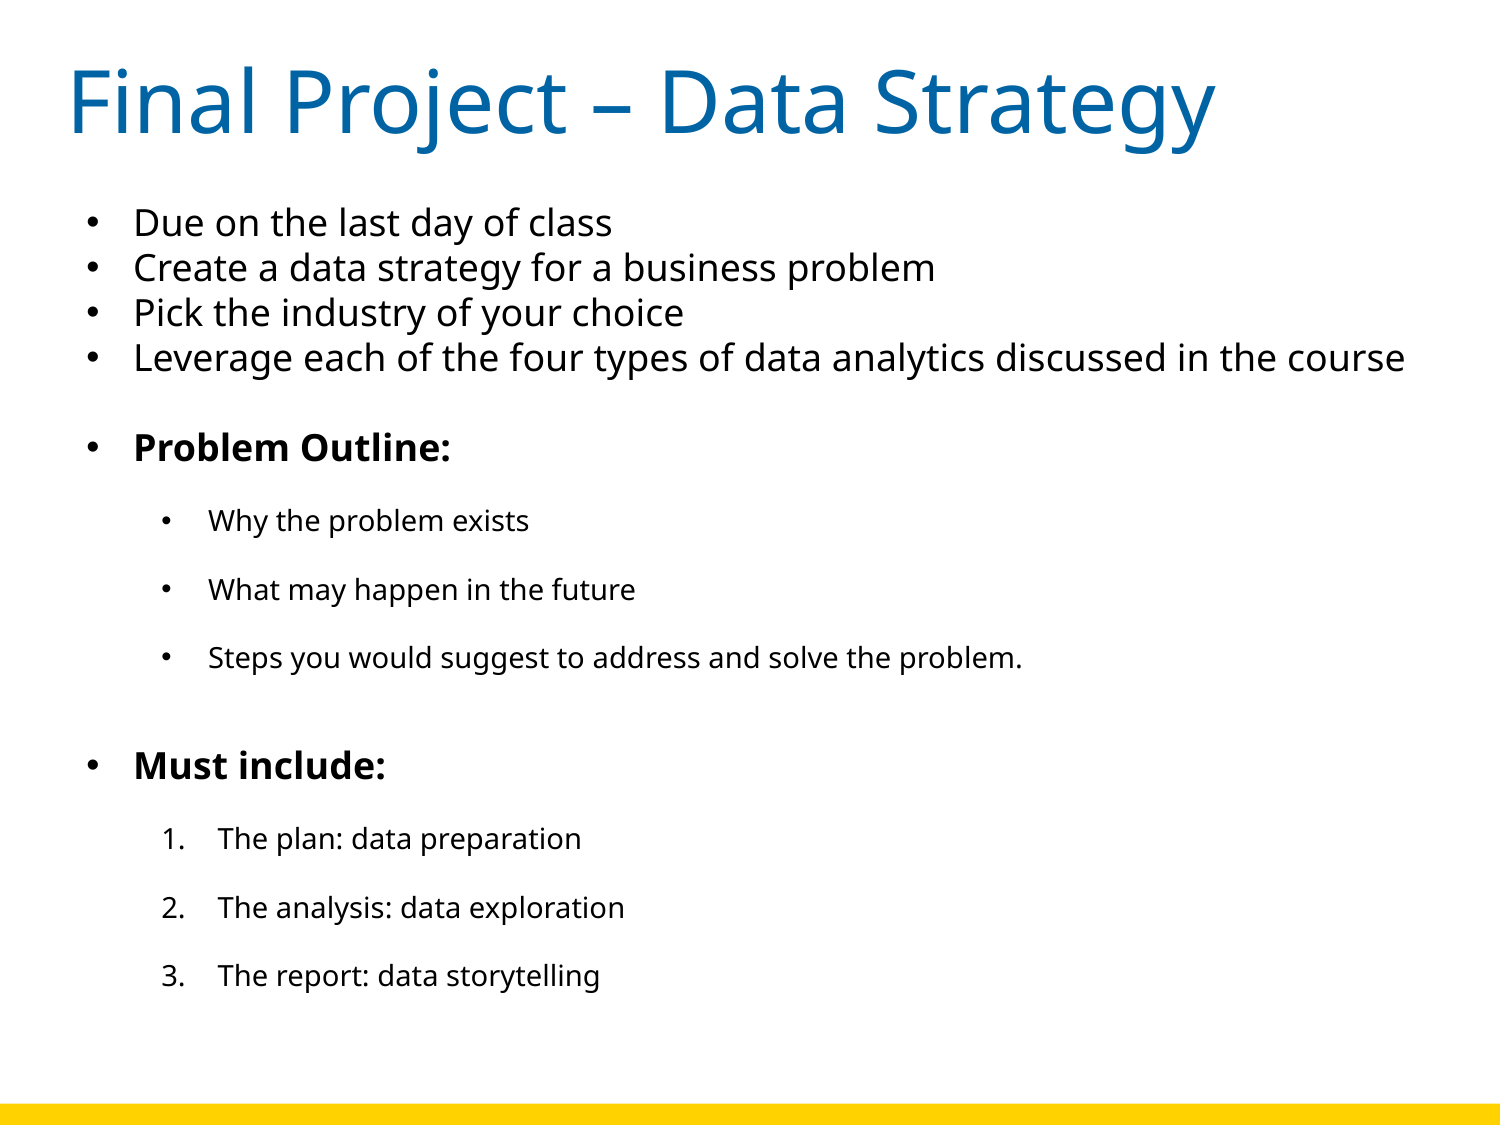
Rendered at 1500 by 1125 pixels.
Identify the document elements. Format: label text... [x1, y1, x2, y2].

title Final Project – Data Strategy [51, 38, 1449, 166]
list Due on the last day of class Create a data strategy for a business problem Pick the industry of your choice Leverage each of the four types of data analytics discussed in the course Problem Outline: Why the problem exists What may happen in the future Steps you would suggest to address and solve the problem. Must include: The plan: data preparation The analysis: data exploration The report: data storytelling [33, 184, 1432, 1024]
